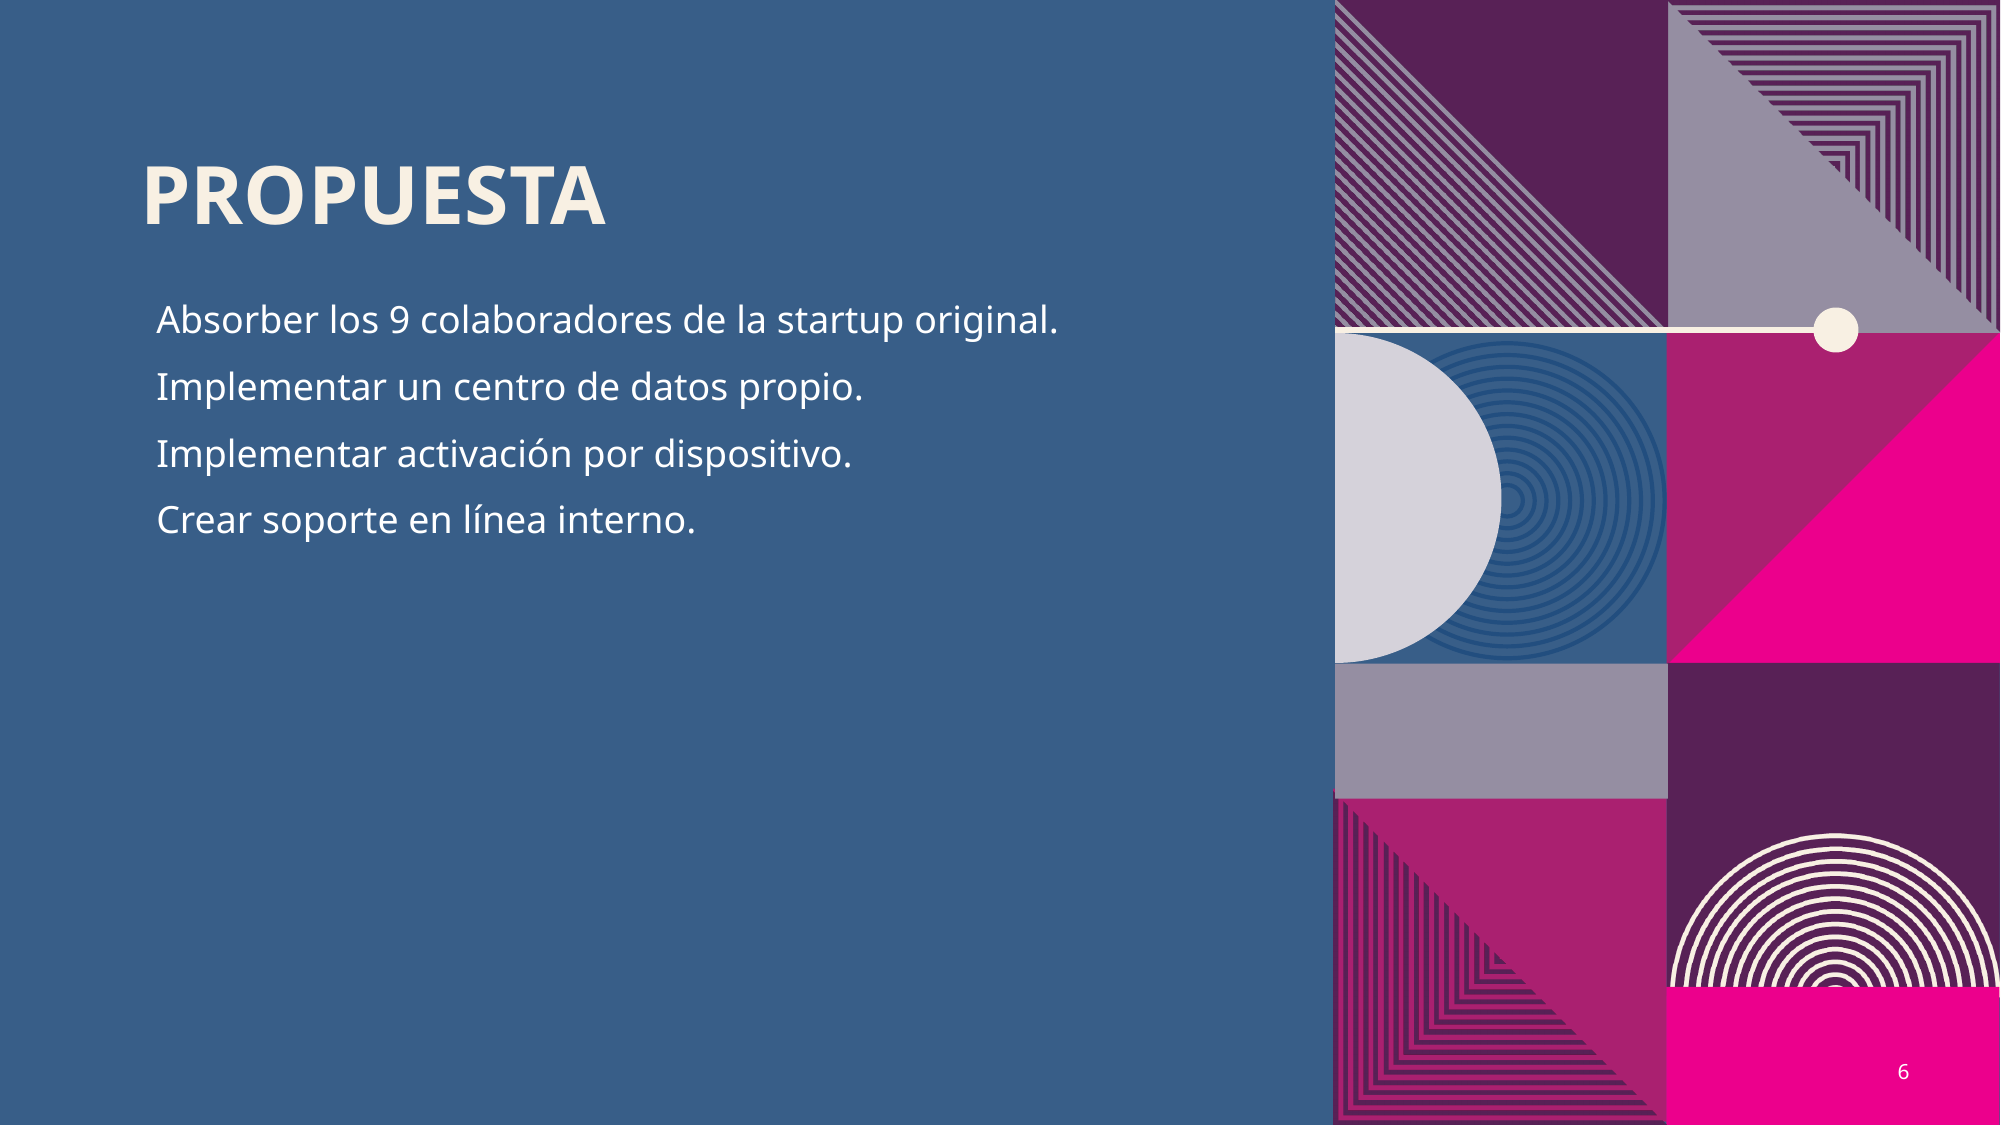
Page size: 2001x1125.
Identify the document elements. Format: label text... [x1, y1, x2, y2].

picture [1333, 791, 1667, 1125]
list Absorber los 9 colaboradores de la startup original. Implementar un centro de datos propio. Implementar activación por dispositivo. Crear soporte en línea interno. [141, 292, 1224, 833]
picture [1335, 0, 2001, 333]
title Propuesta [125, 146, 1206, 250]
slide_number 6 [1849, 1042, 1925, 1103]
picture [1669, 833, 2001, 998]
